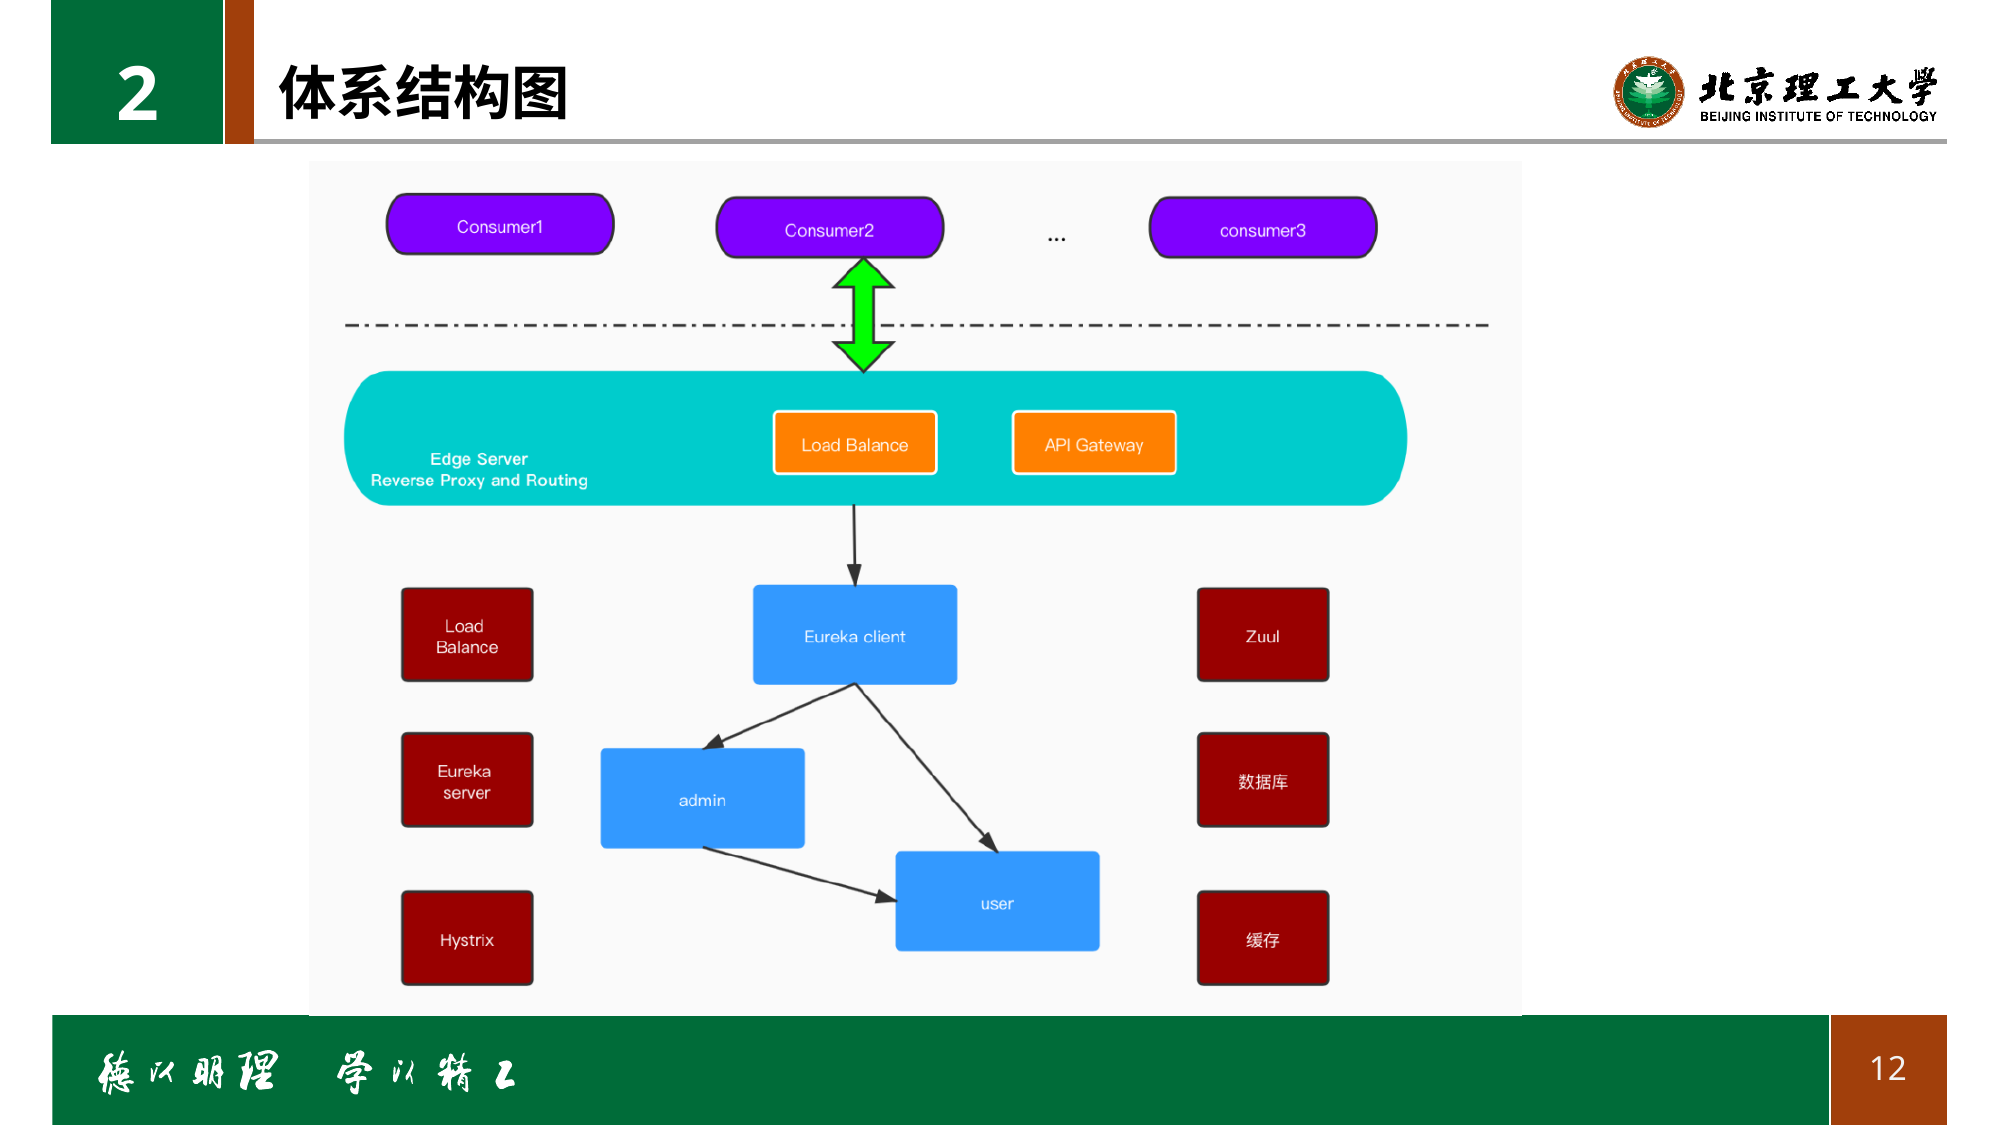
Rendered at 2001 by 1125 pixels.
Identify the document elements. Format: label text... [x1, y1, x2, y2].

text_box 2 [58, 38, 218, 144]
title 体系结构图 [263, 56, 1682, 136]
picture [1682, 56, 1937, 128]
picture [309, 161, 1522, 1016]
